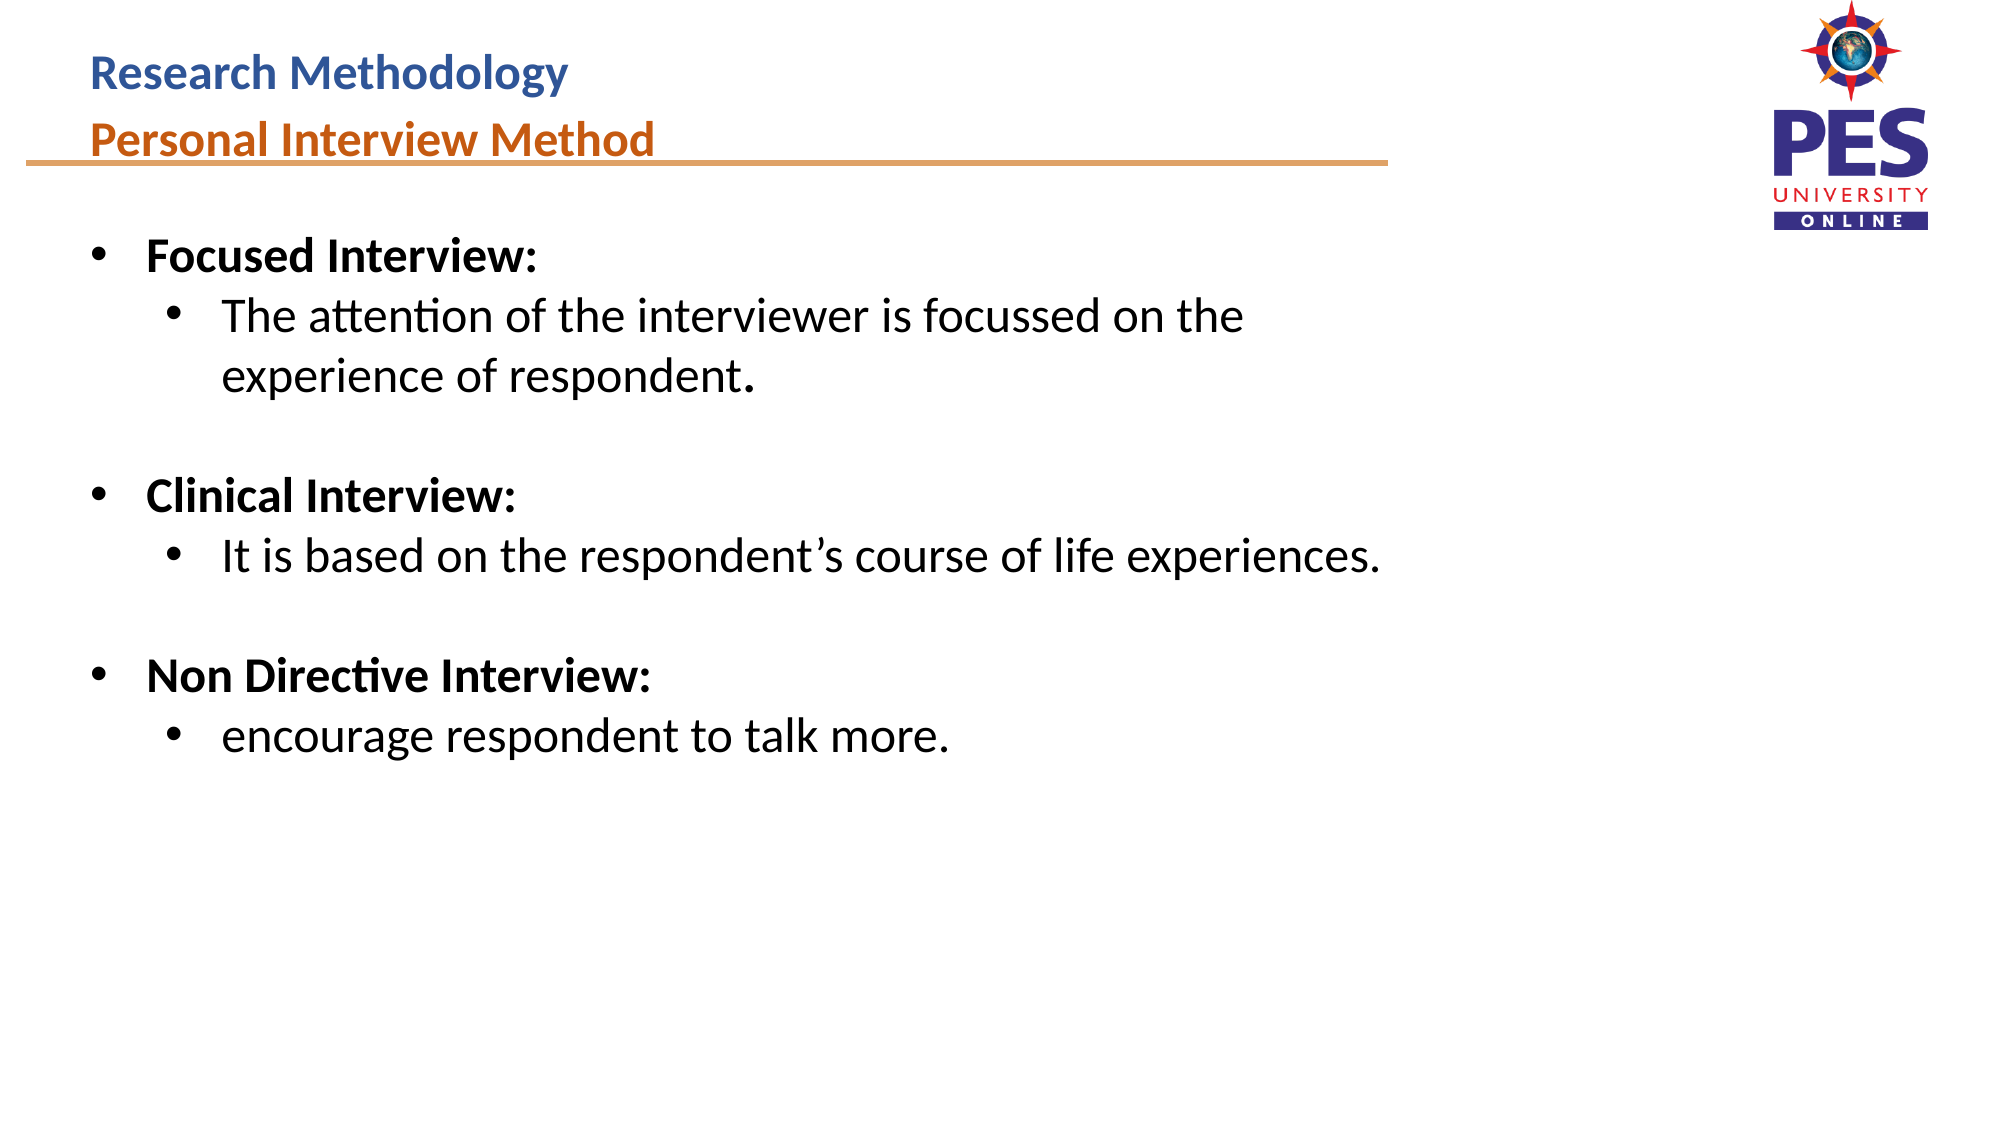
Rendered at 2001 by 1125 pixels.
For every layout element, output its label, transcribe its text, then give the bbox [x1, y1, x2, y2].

text_box Personal Interview Method [75, 99, 1388, 163]
text_box Research Methodology [75, 31, 1306, 107]
picture [1774, 0, 1928, 230]
text_box Focused Interview: The attention of the interviewer is focussed on the experience of respondent. Clinical Interview: It is based on the respondent’s course of life experiences. Non Directive Interview: encourage respondent to talk more. [75, 147, 1437, 838]
text_box Personal Interview Method [75, 164, 1388, 174]
